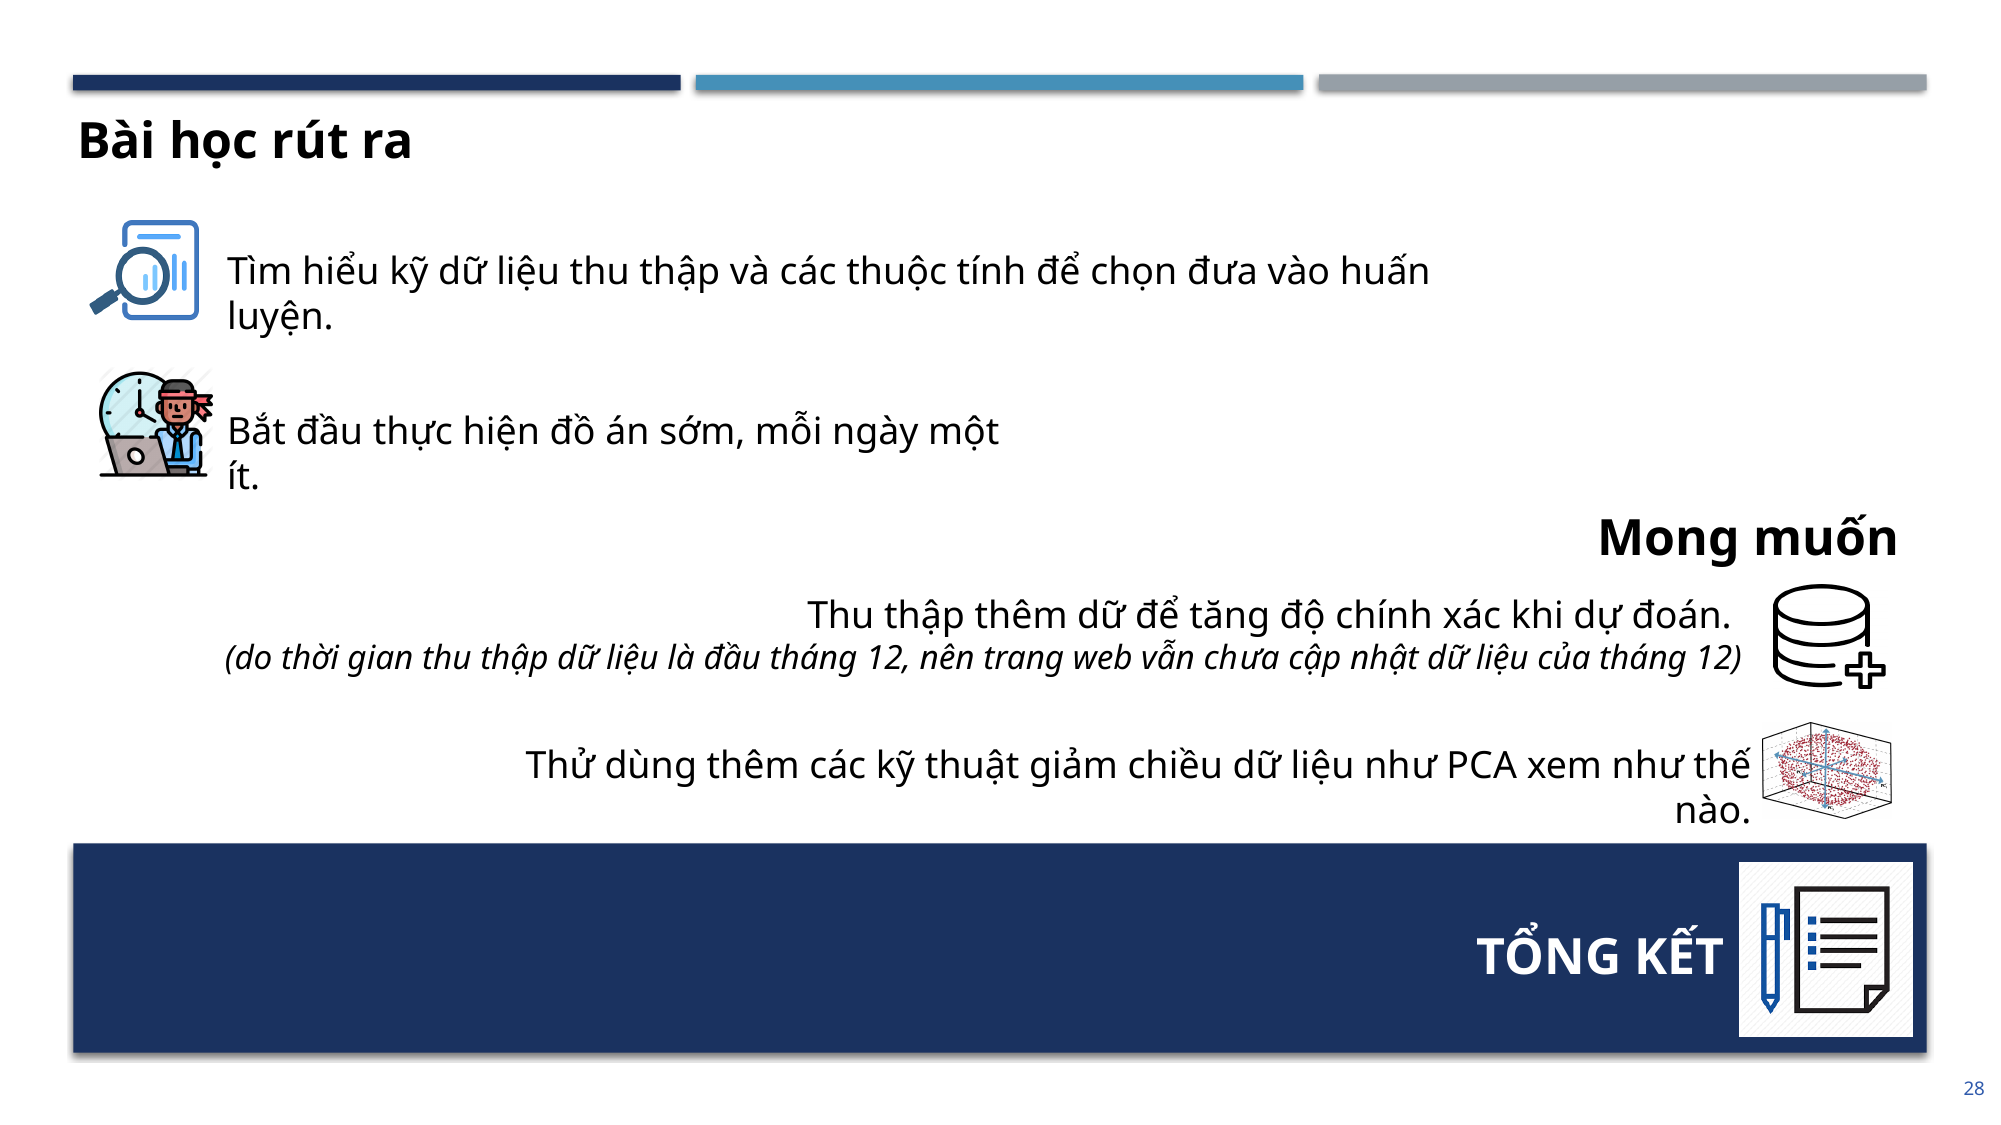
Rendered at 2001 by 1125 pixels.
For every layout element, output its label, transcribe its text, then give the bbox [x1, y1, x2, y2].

text_box Bắt đầu thực hiện đồ án sớm, mỗi ngày một ít. [212, 400, 1039, 505]
slide_number 28 [1827, 1059, 2000, 1120]
picture [1739, 861, 1913, 1037]
text_box Bài học rút ra [62, 101, 435, 177]
picture [1773, 583, 1889, 690]
title TỔNG KẾT [110, 897, 1733, 1012]
text_box Tìm hiểu kỹ dữ liệu thu thập và các thuộc tính để chọn đưa vào huấn luyện. [212, 239, 1542, 345]
text_box Mong muốn [1541, 497, 1914, 573]
picture [87, 207, 202, 333]
picture [98, 367, 213, 482]
text_box Thử dùng thêm các kỹ thuật giảm chiều dữ liệu như PCA xem như thế nào. [482, 733, 1767, 838]
text_box [1181, 569, 1232, 620]
text_box Thu thập thêm dữ để tăng độ chính xác khi dự đoán. (do thời gian thu thập dữ liệu là đầu tháng 12, nên trang web vẫn chưa cập nhật dữ liệu của tháng 12) [62, 583, 1758, 684]
picture [1762, 722, 1893, 820]
